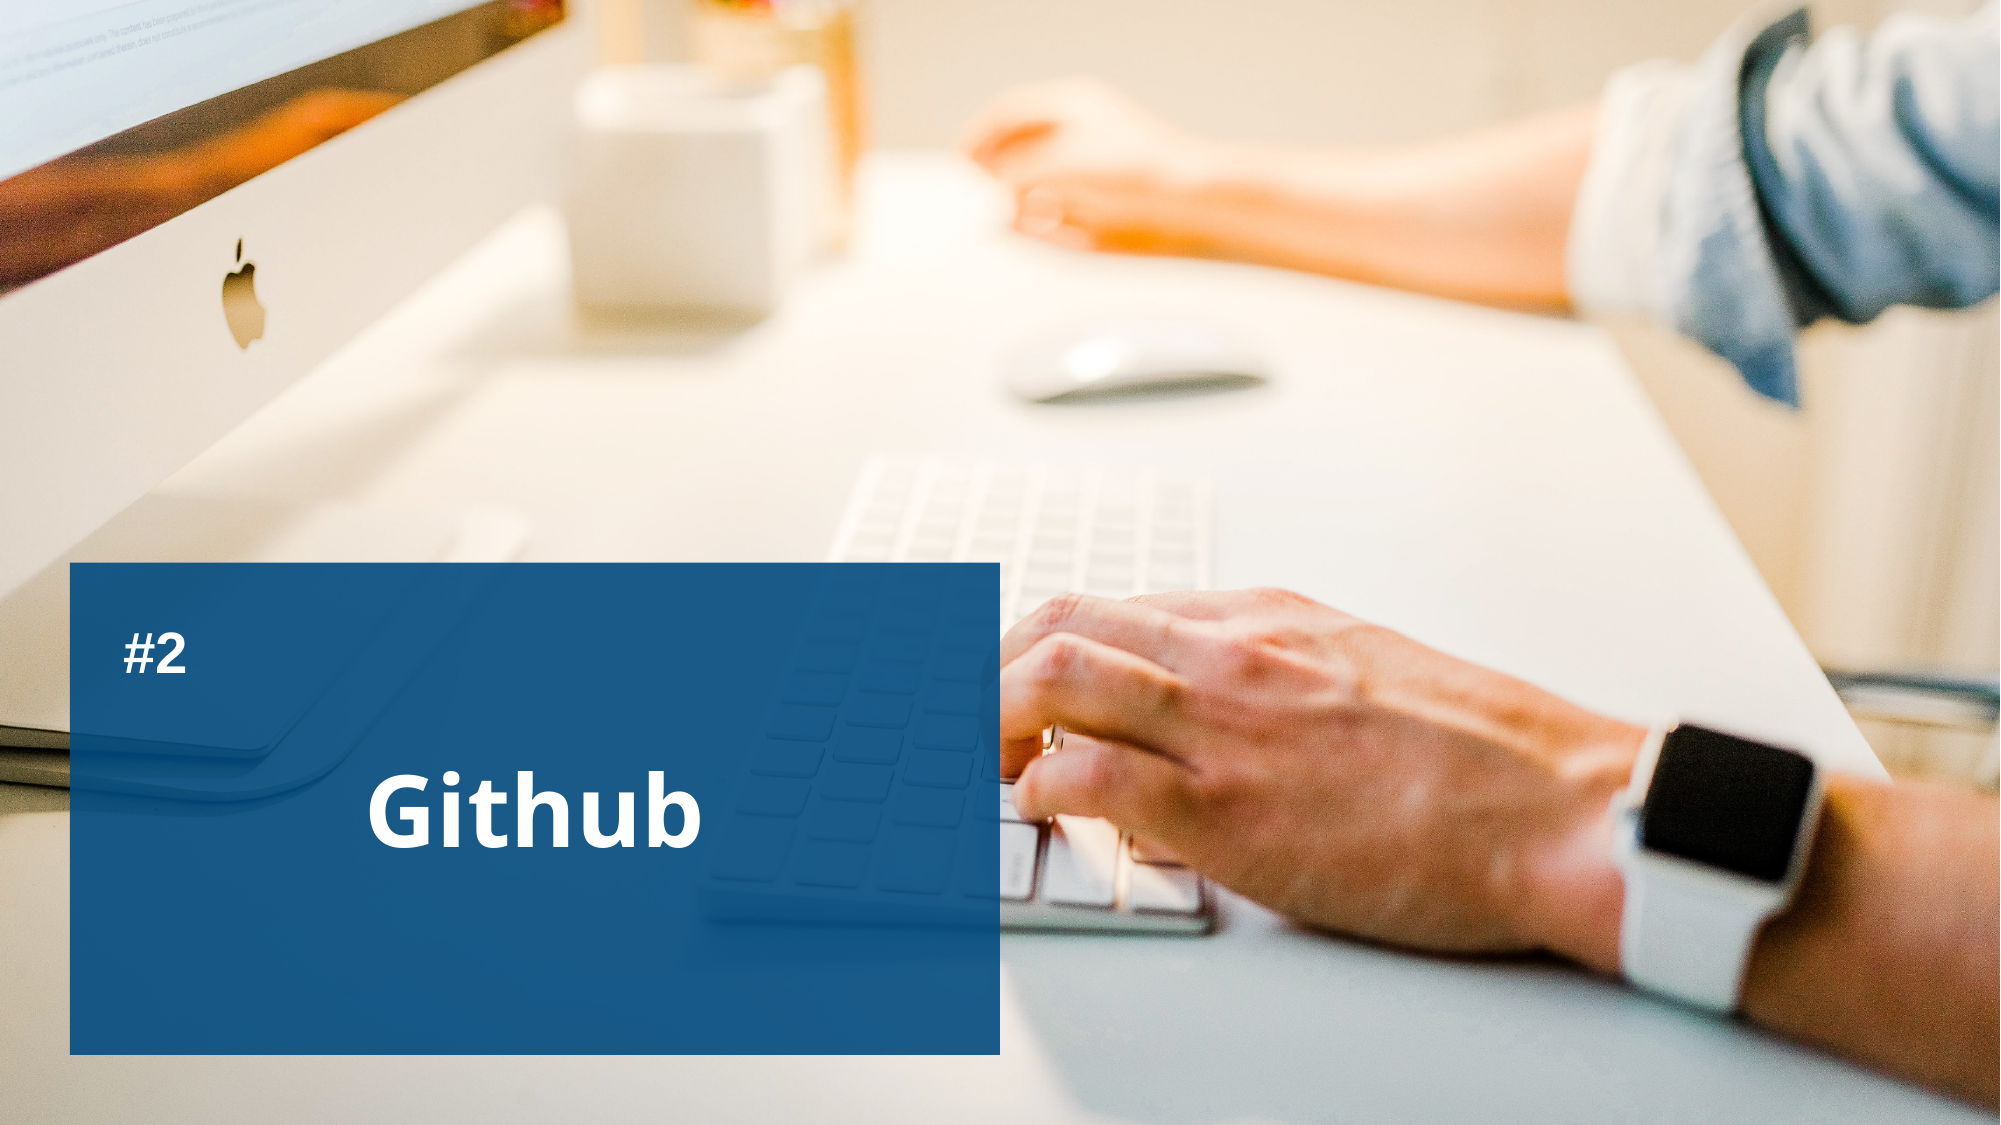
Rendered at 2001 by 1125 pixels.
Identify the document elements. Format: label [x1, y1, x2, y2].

text_box [69, 562, 1000, 1055]
picture [0, 0, 2000, 1125]
